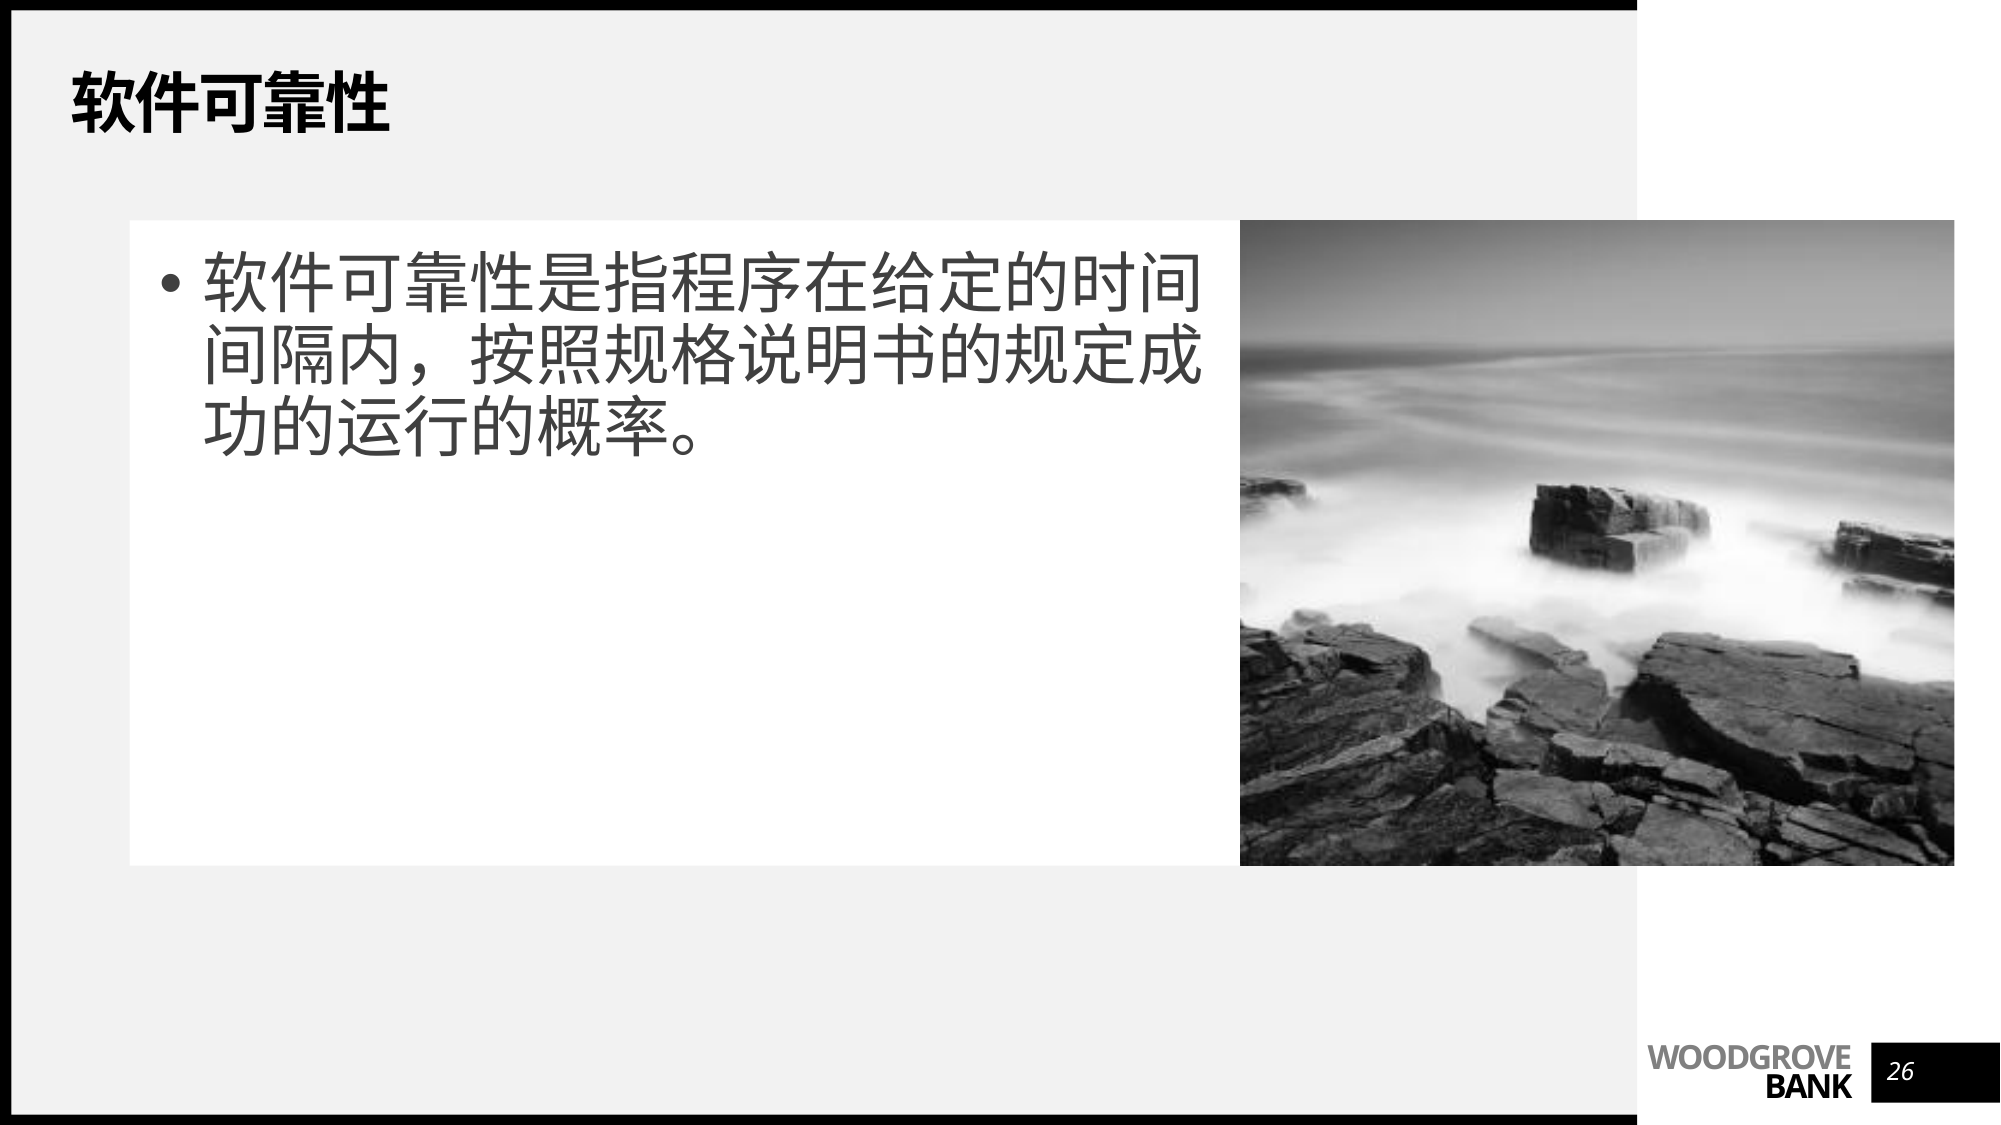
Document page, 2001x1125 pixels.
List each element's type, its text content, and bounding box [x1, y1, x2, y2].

slide_number 26 [1877, 1050, 1924, 1096]
title 软件可靠性 [70, 70, 1569, 142]
picture [1240, 220, 1955, 866]
list 软件可靠性是指程序在给定的时间间隔内，按照规格说明书的规定成功的运行的概率。 [129, 220, 1240, 866]
